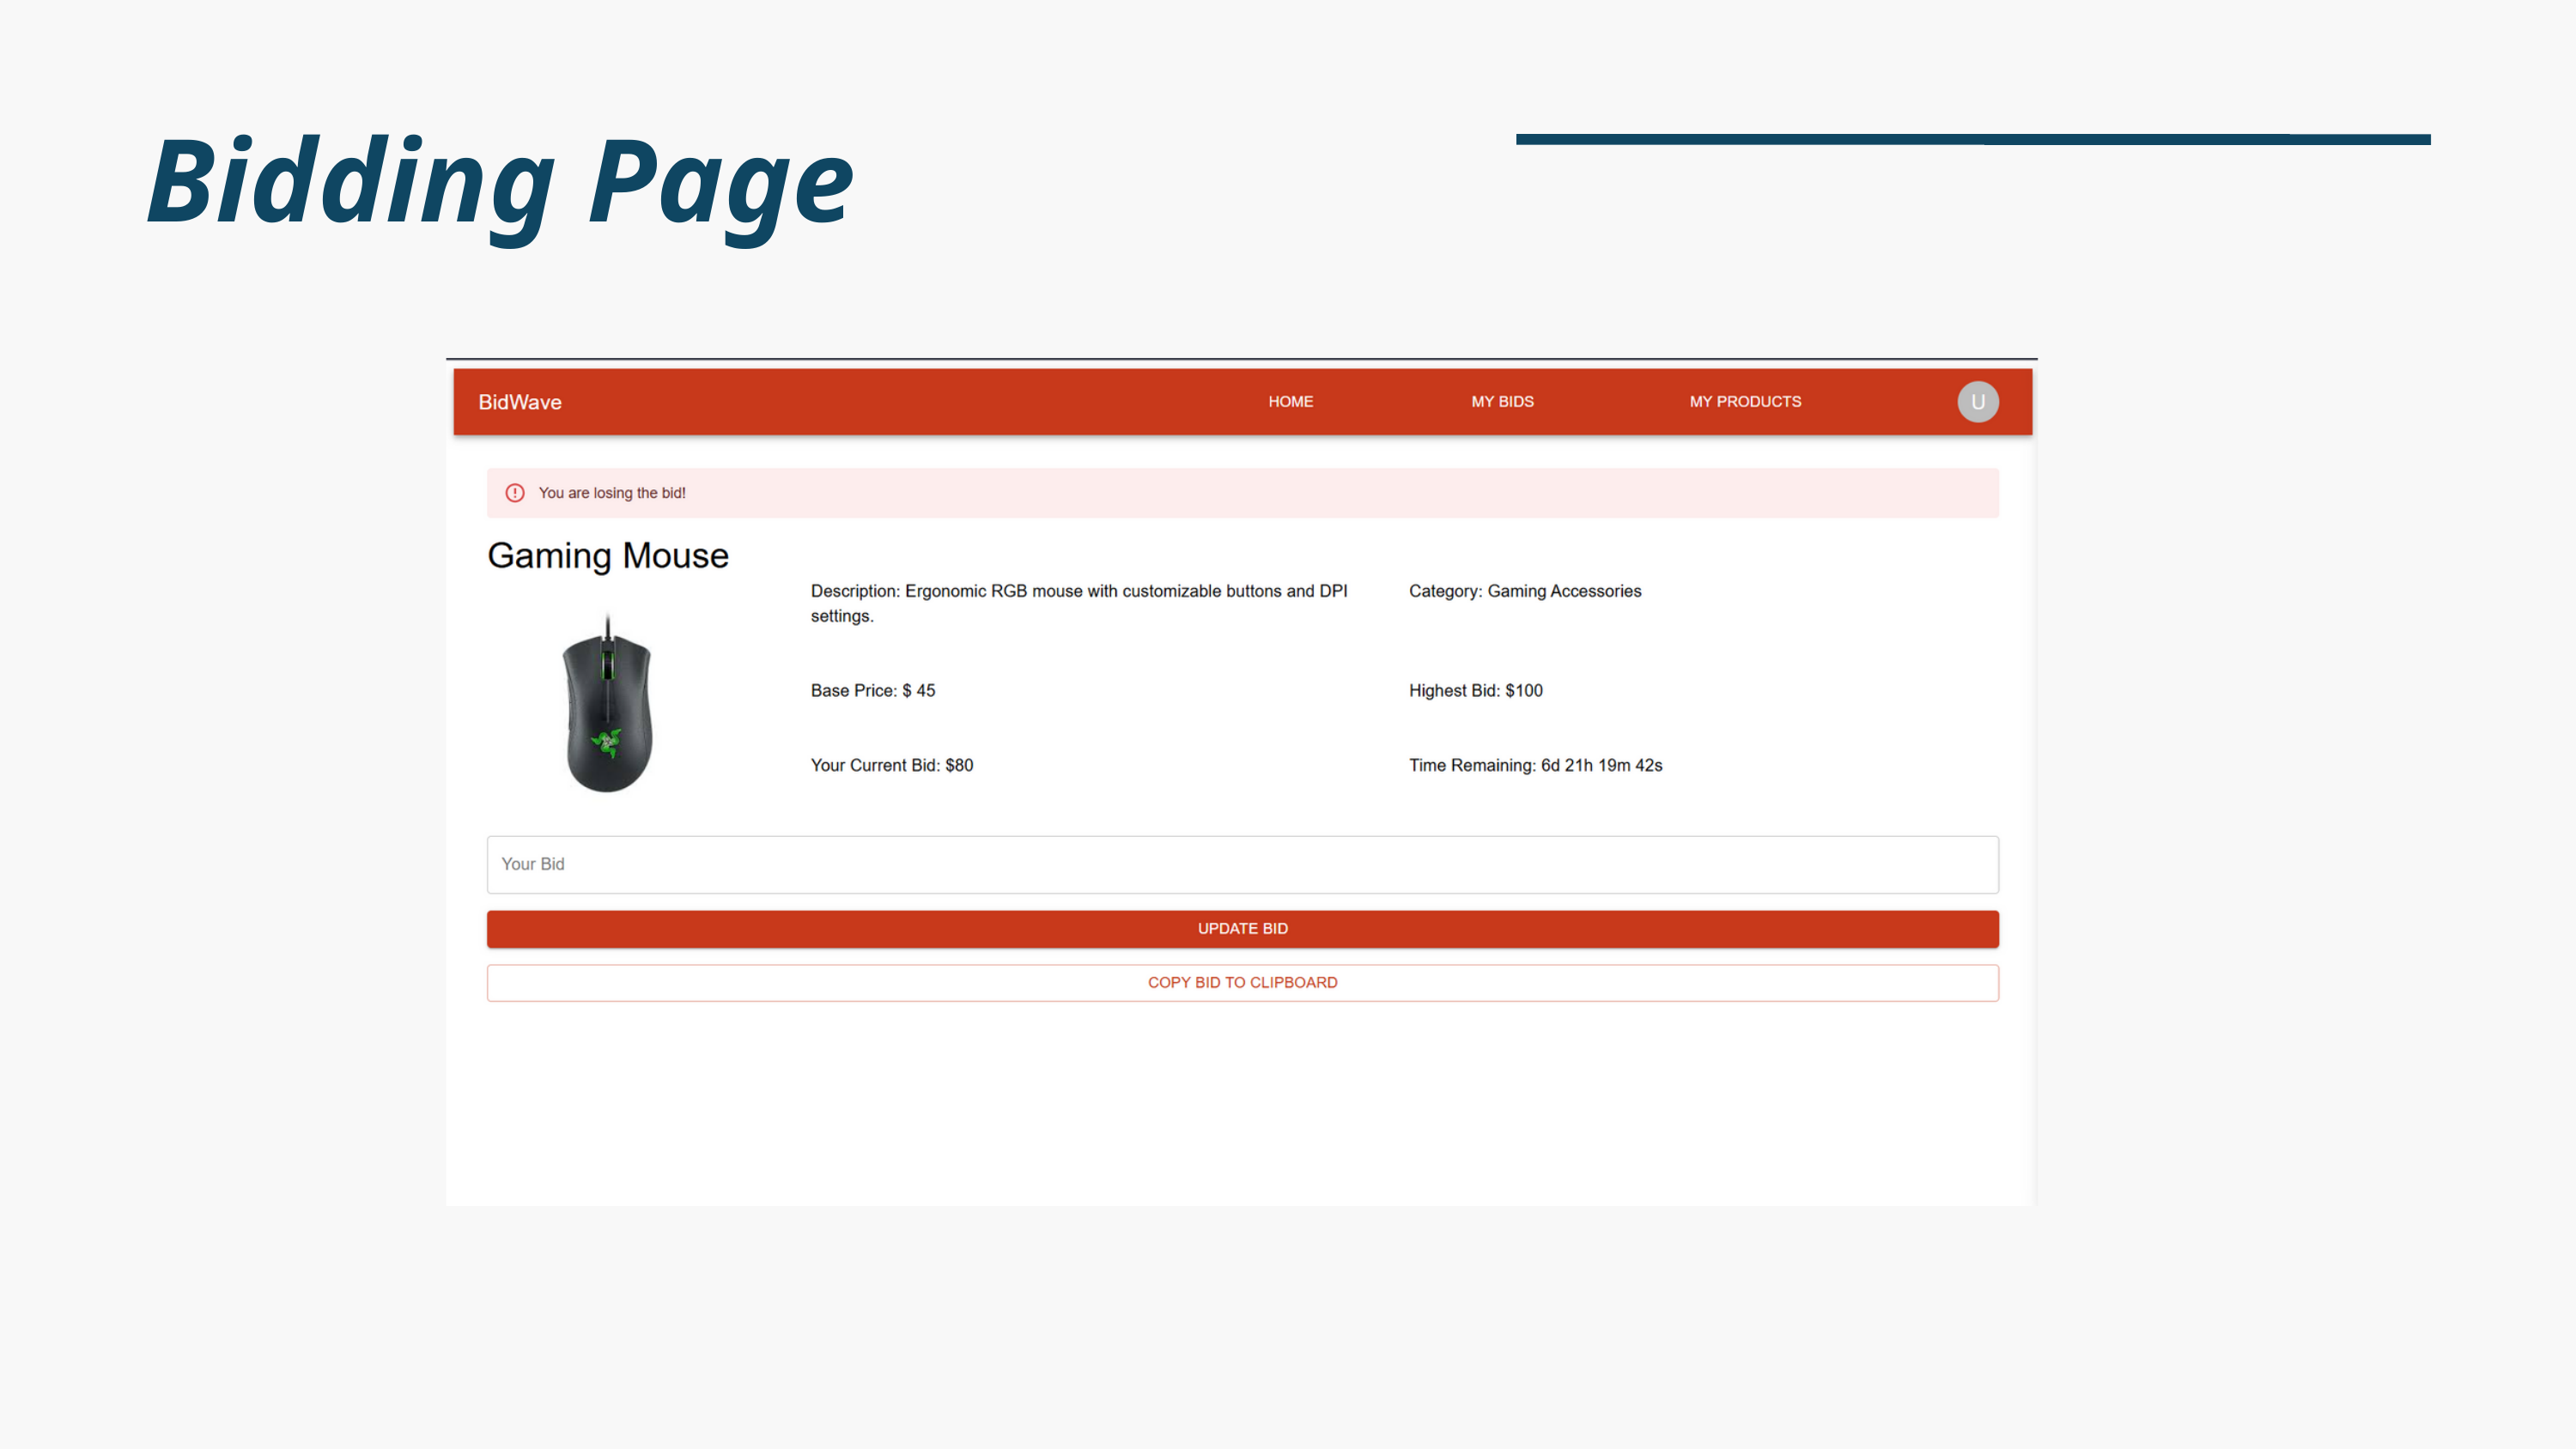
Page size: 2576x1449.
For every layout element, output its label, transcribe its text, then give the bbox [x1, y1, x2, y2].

text_box [446, 358, 2038, 1206]
text_box Bidding Page [144, 84, 1289, 246]
